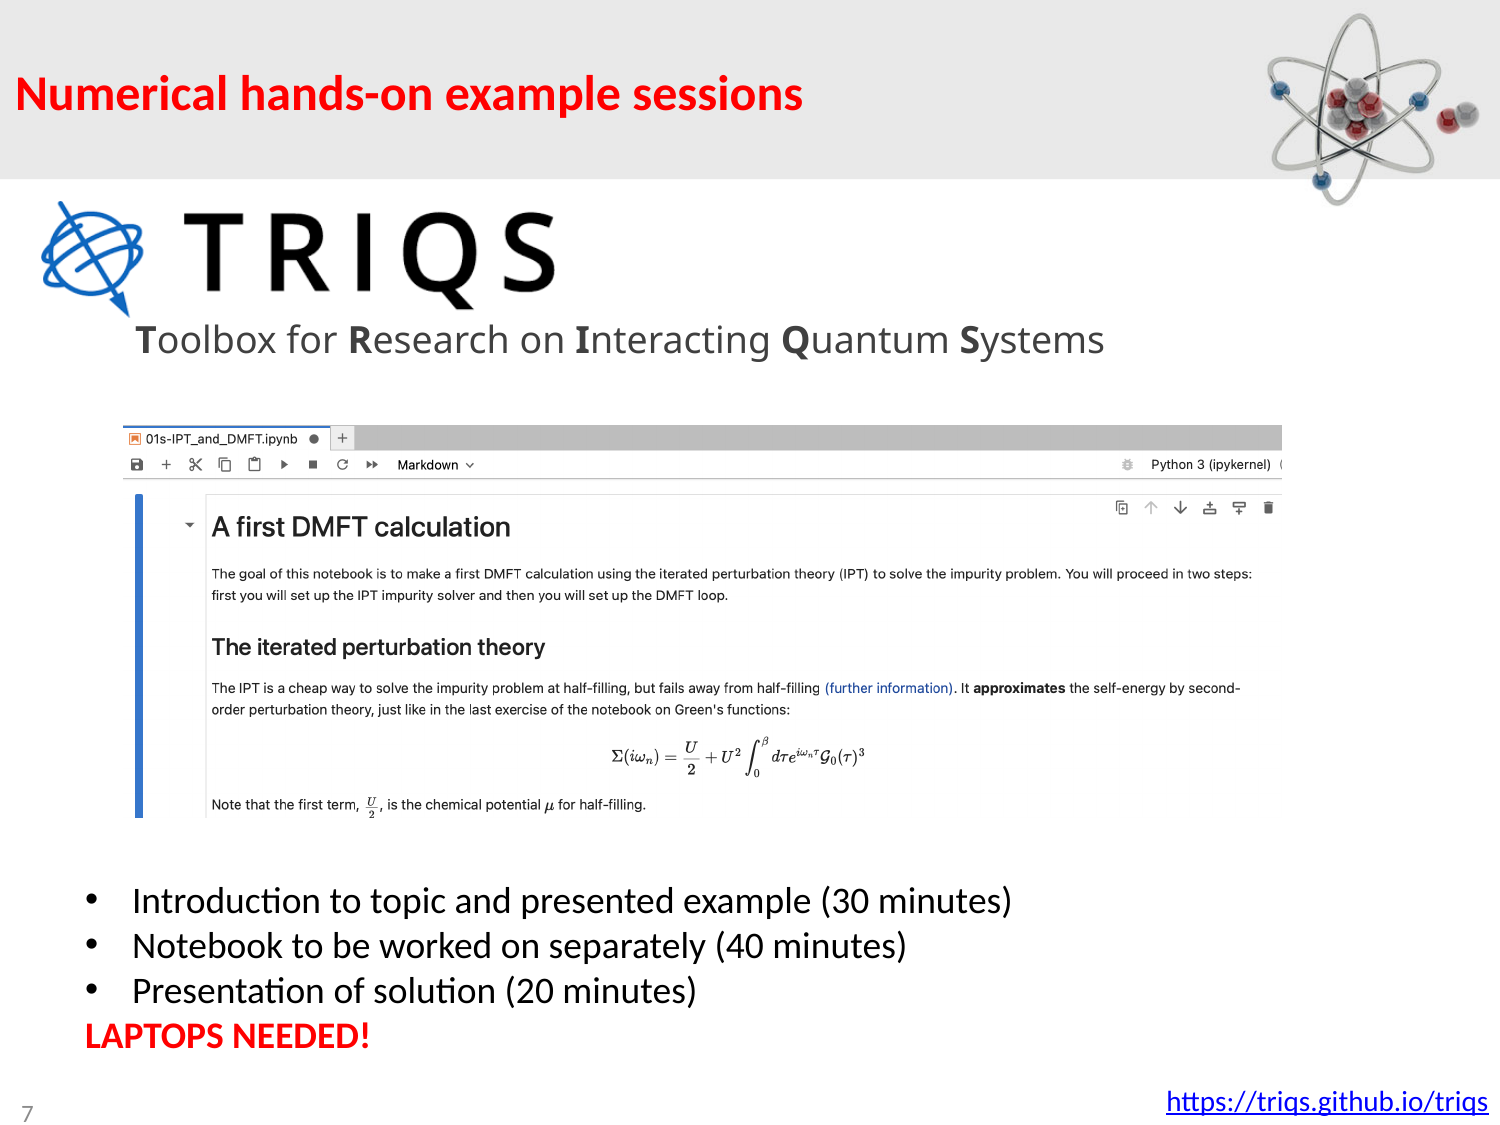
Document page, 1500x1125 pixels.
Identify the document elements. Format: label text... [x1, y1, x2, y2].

text_box https://triqs.github.io/triqs [1151, 1074, 1500, 1125]
picture [0, 179, 1500, 1125]
slide_number 7 [0, 1082, 49, 1125]
text_box [135, 7, 1412, 138]
text_box Introduction to topic and presented example (30 minutes) Notebook to be worked on separately (40 minutes) Presentation of solution (20 minutes) LAPTOPS NEEDED! [70, 868, 1029, 1064]
title Numerical hands-on example sessions [0, 2, 1500, 179]
text_box Toolbox for Research on Interacting Quantum Systems [120, 308, 1121, 369]
